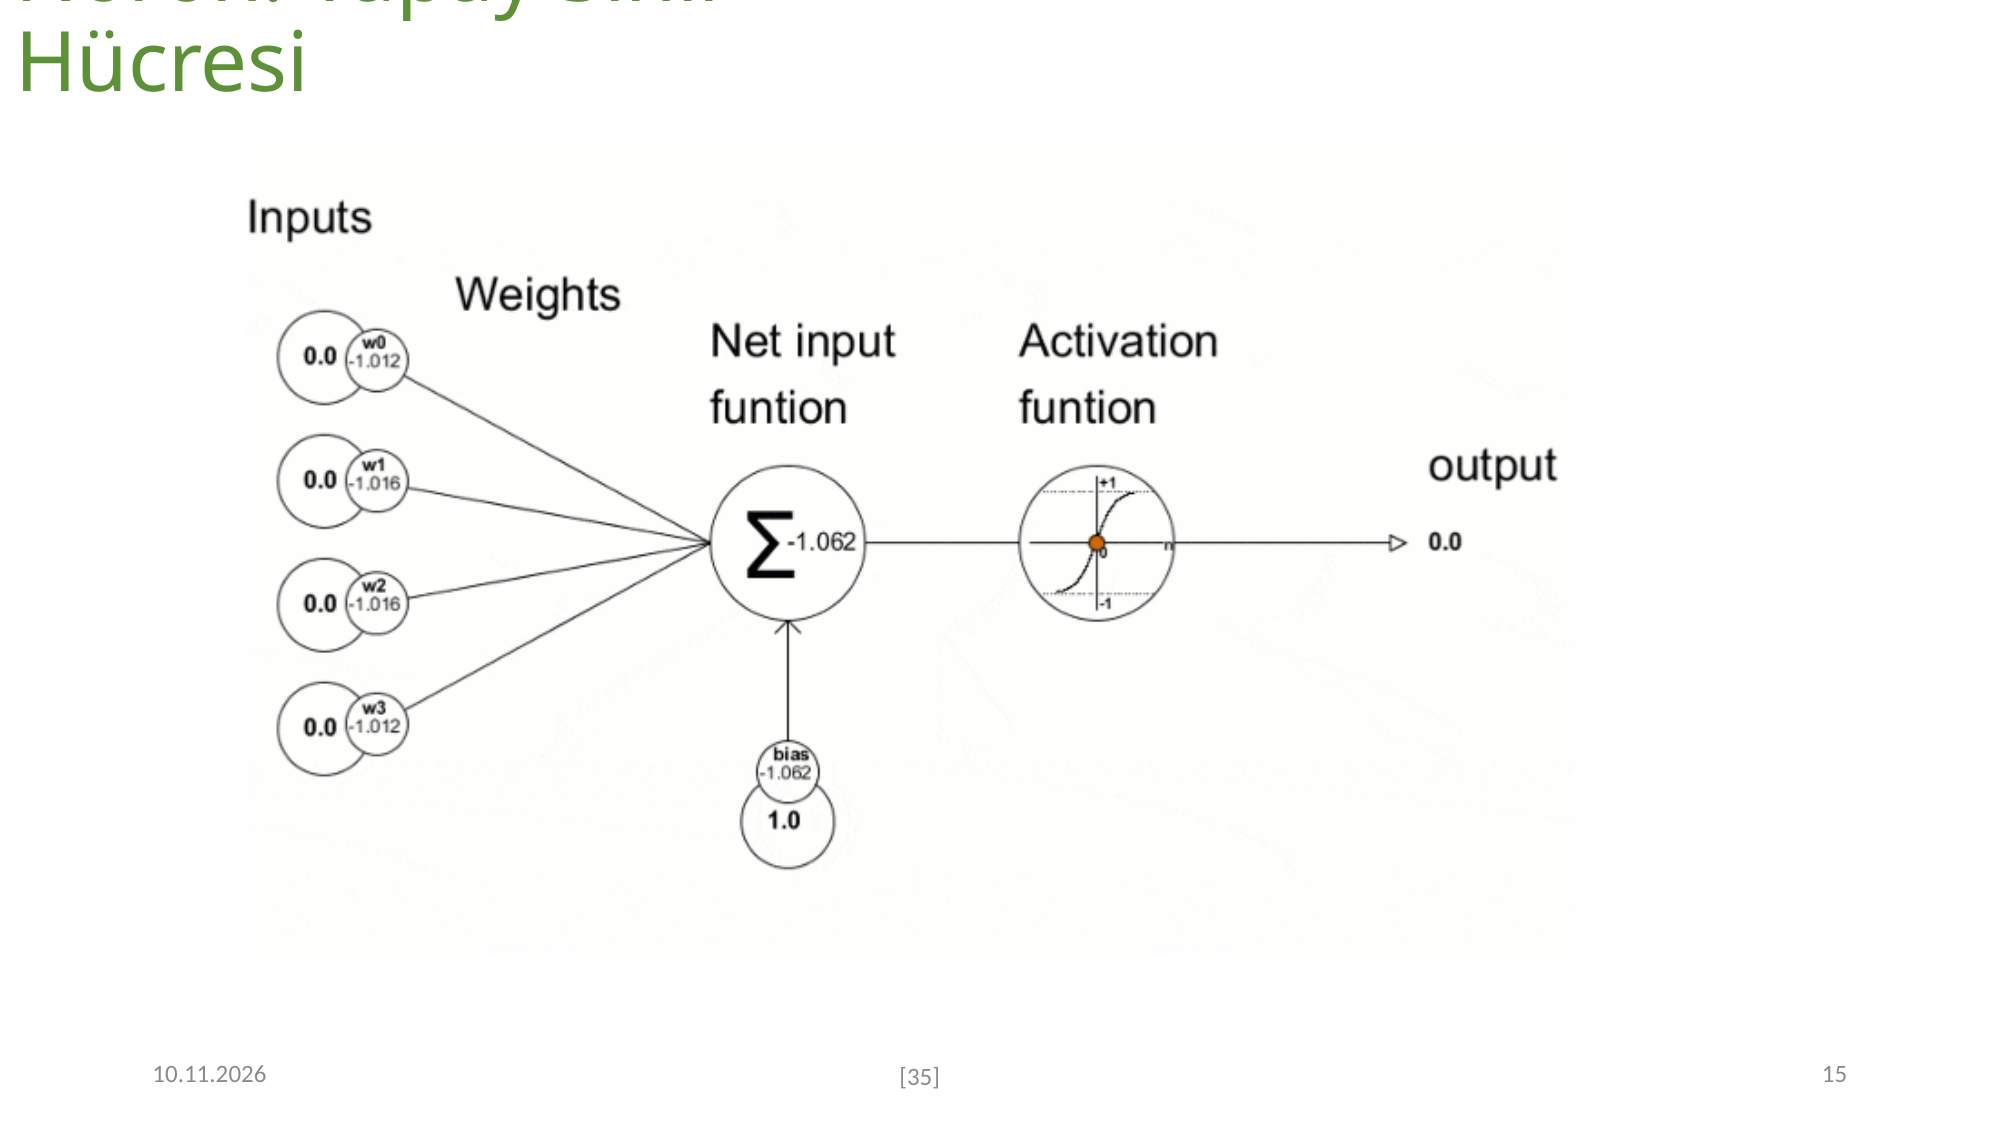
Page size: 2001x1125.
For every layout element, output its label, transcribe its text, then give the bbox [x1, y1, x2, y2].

picture [246, 140, 1576, 955]
title Nöron: Yapay Sinir Hücresi [0, 0, 928, 117]
text_box [35] [884, 1045, 1086, 1106]
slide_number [137, 1042, 588, 1103]
slide_number 15 [1412, 1042, 1863, 1103]
